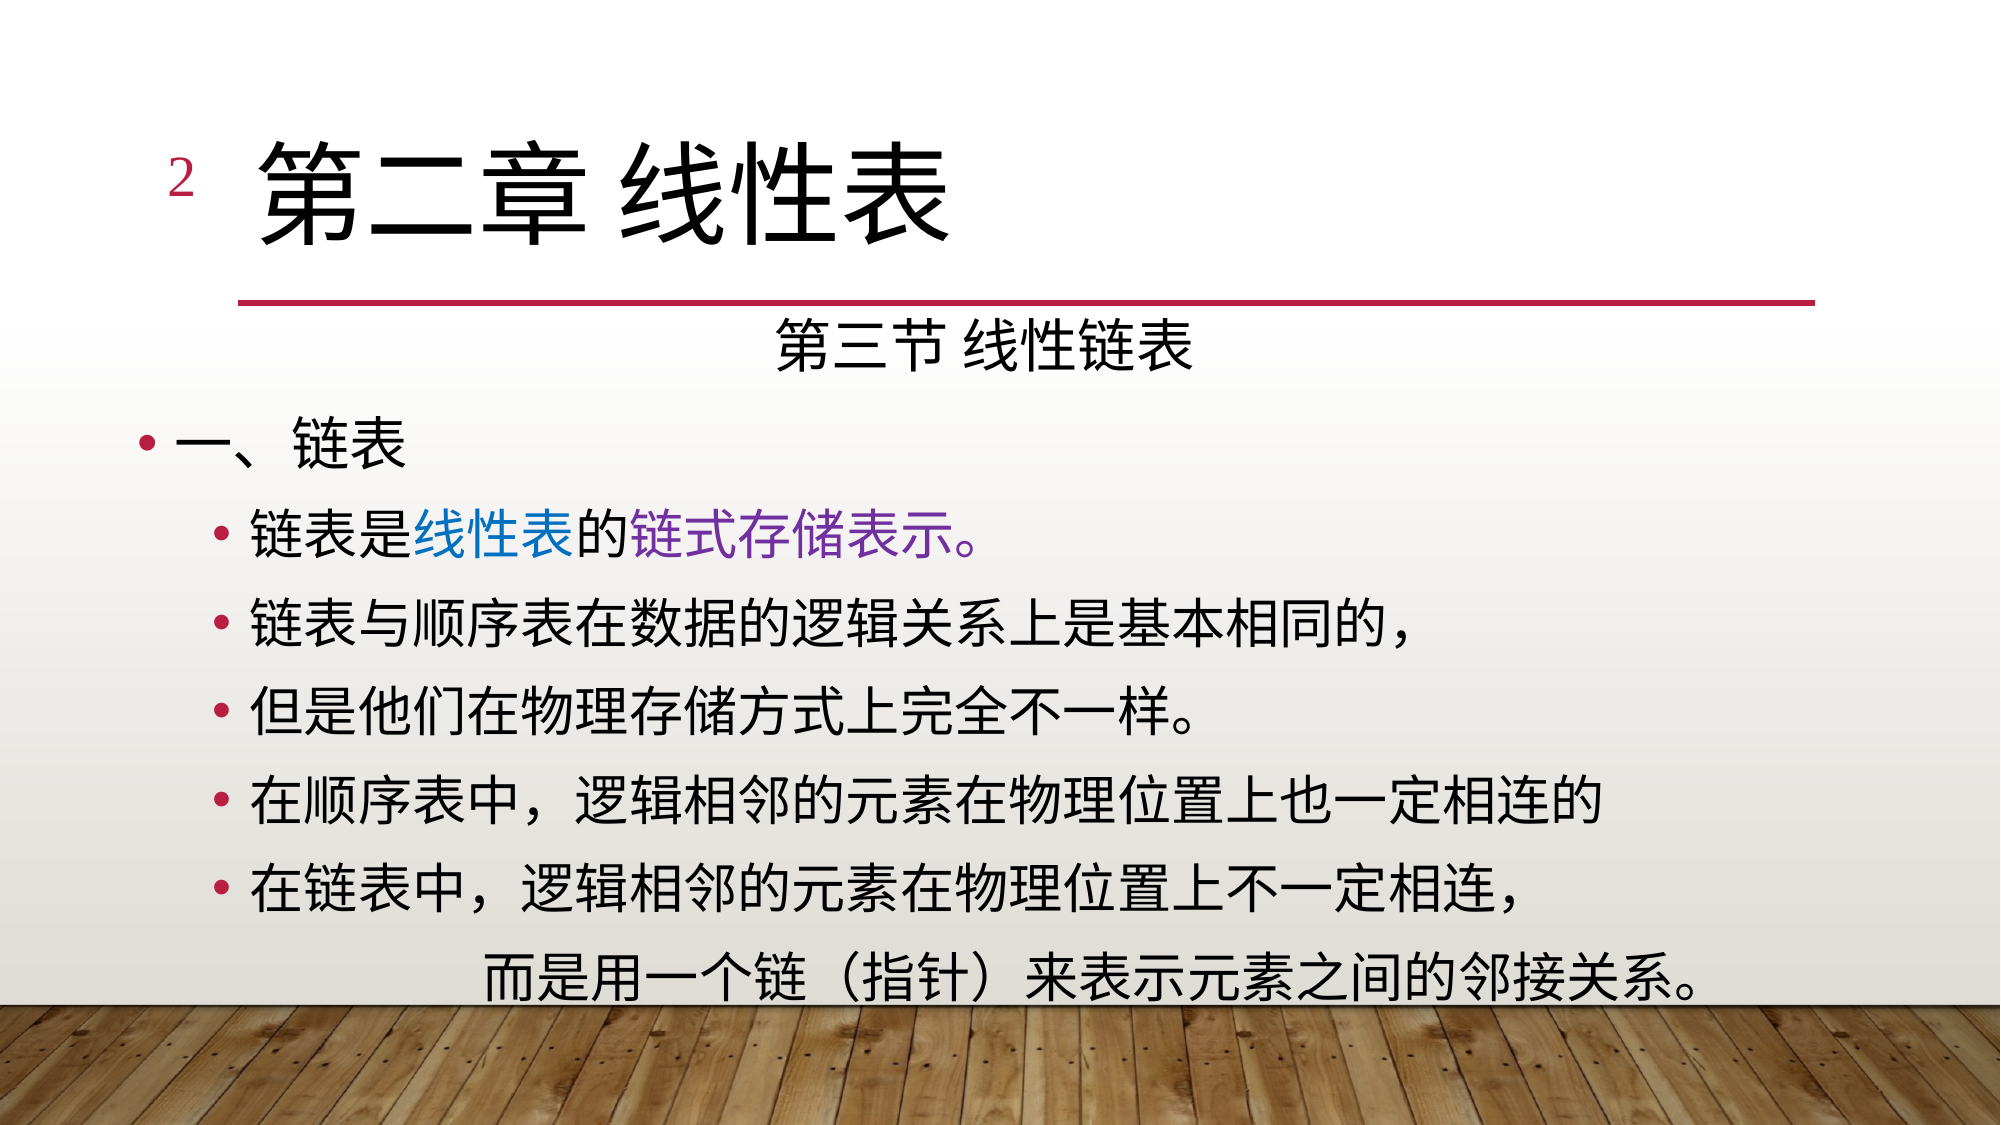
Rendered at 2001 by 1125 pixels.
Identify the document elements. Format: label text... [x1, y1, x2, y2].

title 第二章 线性表 [238, 131, 1814, 305]
list 一、链表 链表是线性表的链式存储表示。 链表与顺序表在数据的逻辑关系上是基本相同的， 但是他们在物理存储方式上完全不一样。 在顺序表中，逻辑相邻的元素在物理位置上也一定相连的 在链表中，逻辑相邻的元素在物理位置上不一定相连， 而是用一个链（指针）来表示元素之间的邻接关系。 [122, 385, 1841, 1087]
picture [0, 1005, 2000, 1125]
slide_number 2 [78, 131, 212, 214]
text_box 第三节 线性链表 [758, 301, 1485, 387]
